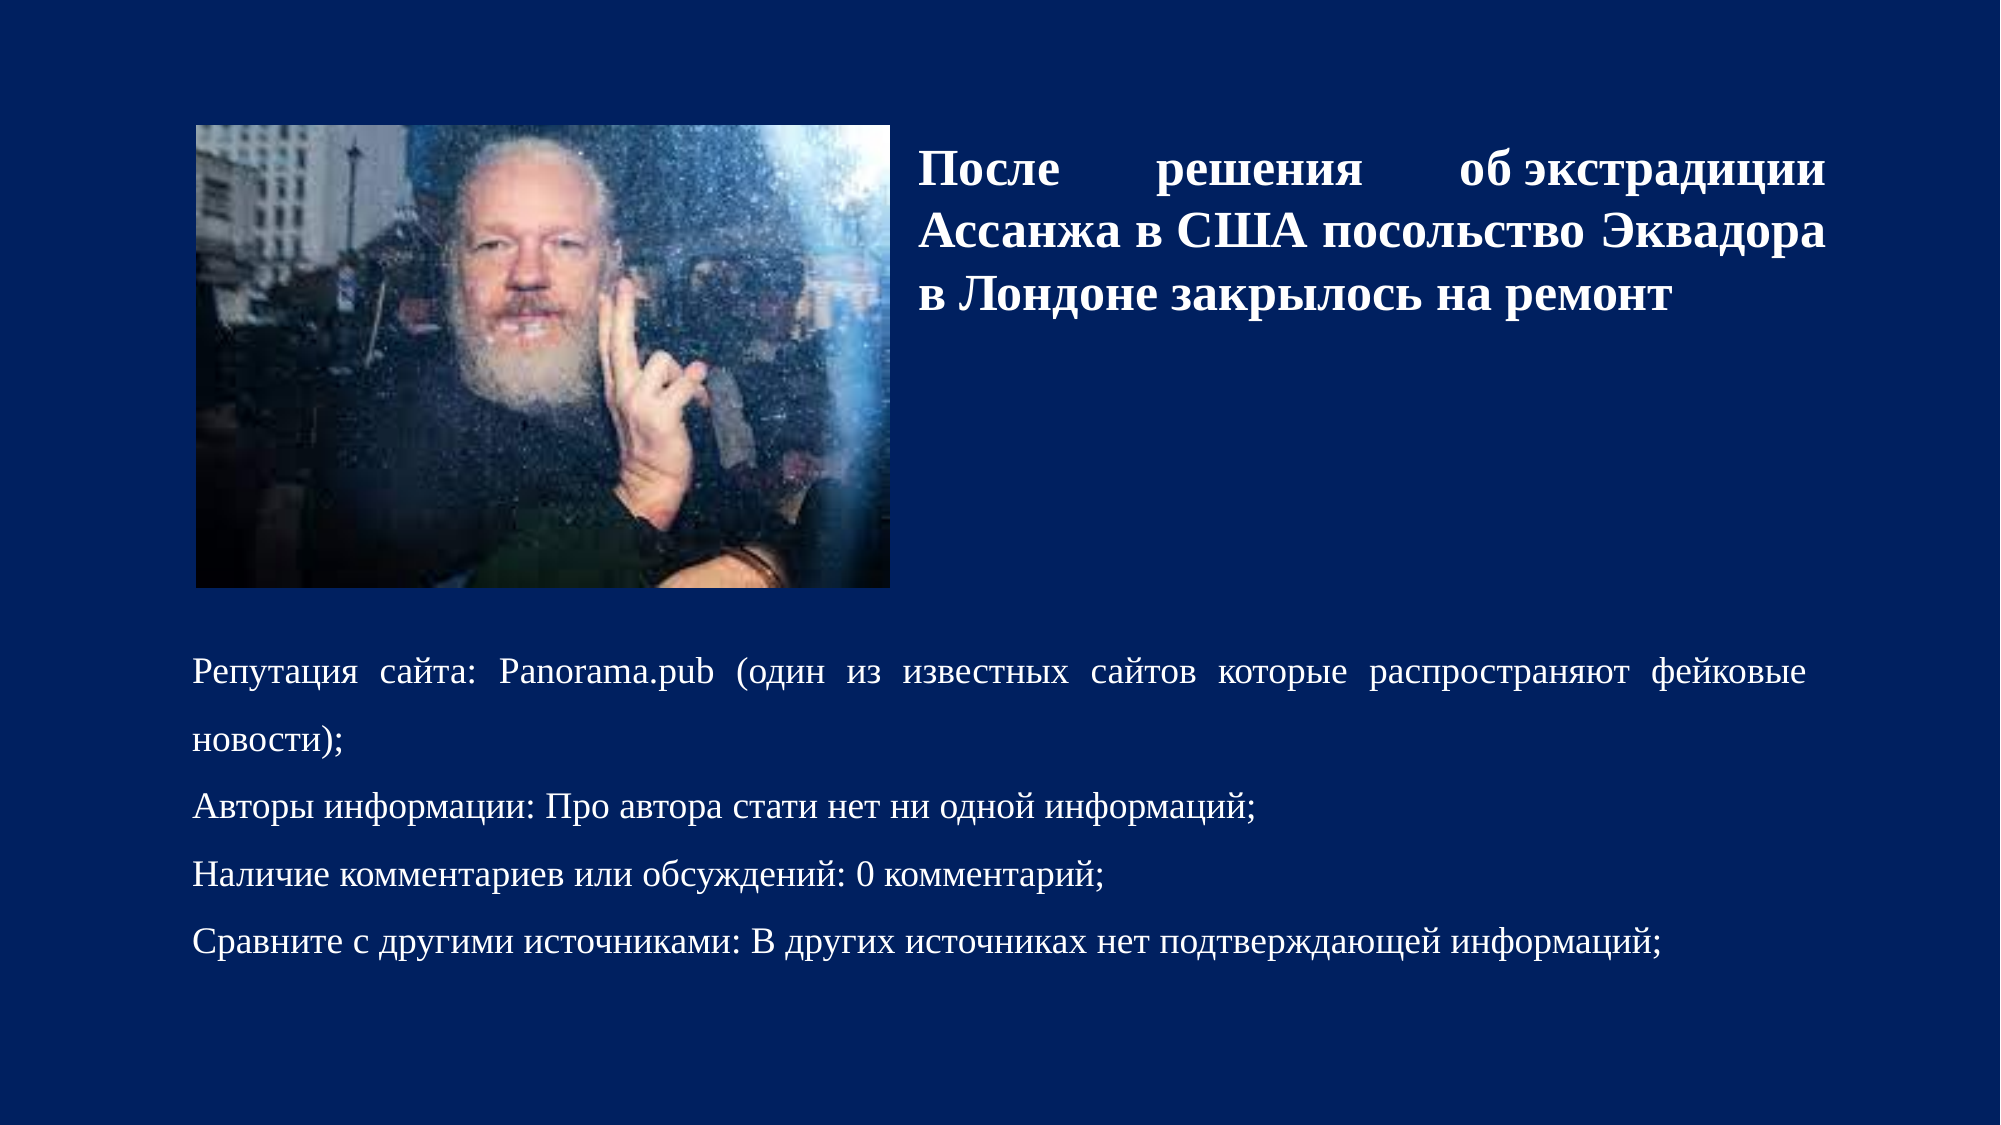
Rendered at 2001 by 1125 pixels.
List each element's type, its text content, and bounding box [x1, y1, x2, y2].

picture [196, 125, 890, 588]
text_box После решения об экстрадиции Ассанжа в США посольство Эквадора в Лондоне закрылось на ремонт [903, 125, 1842, 329]
text_box Репутация сайта: Panorama.pub (один из известных сайтов которые распространяют фейковые новости); Авторы информации: Про автора стати нет ни одной информаций; Наличие комментариев или обсуждений: 0 комментарий; Сравните с другими источниками: В других источниках нет подтверждающей информаций; [177, 616, 1823, 969]
